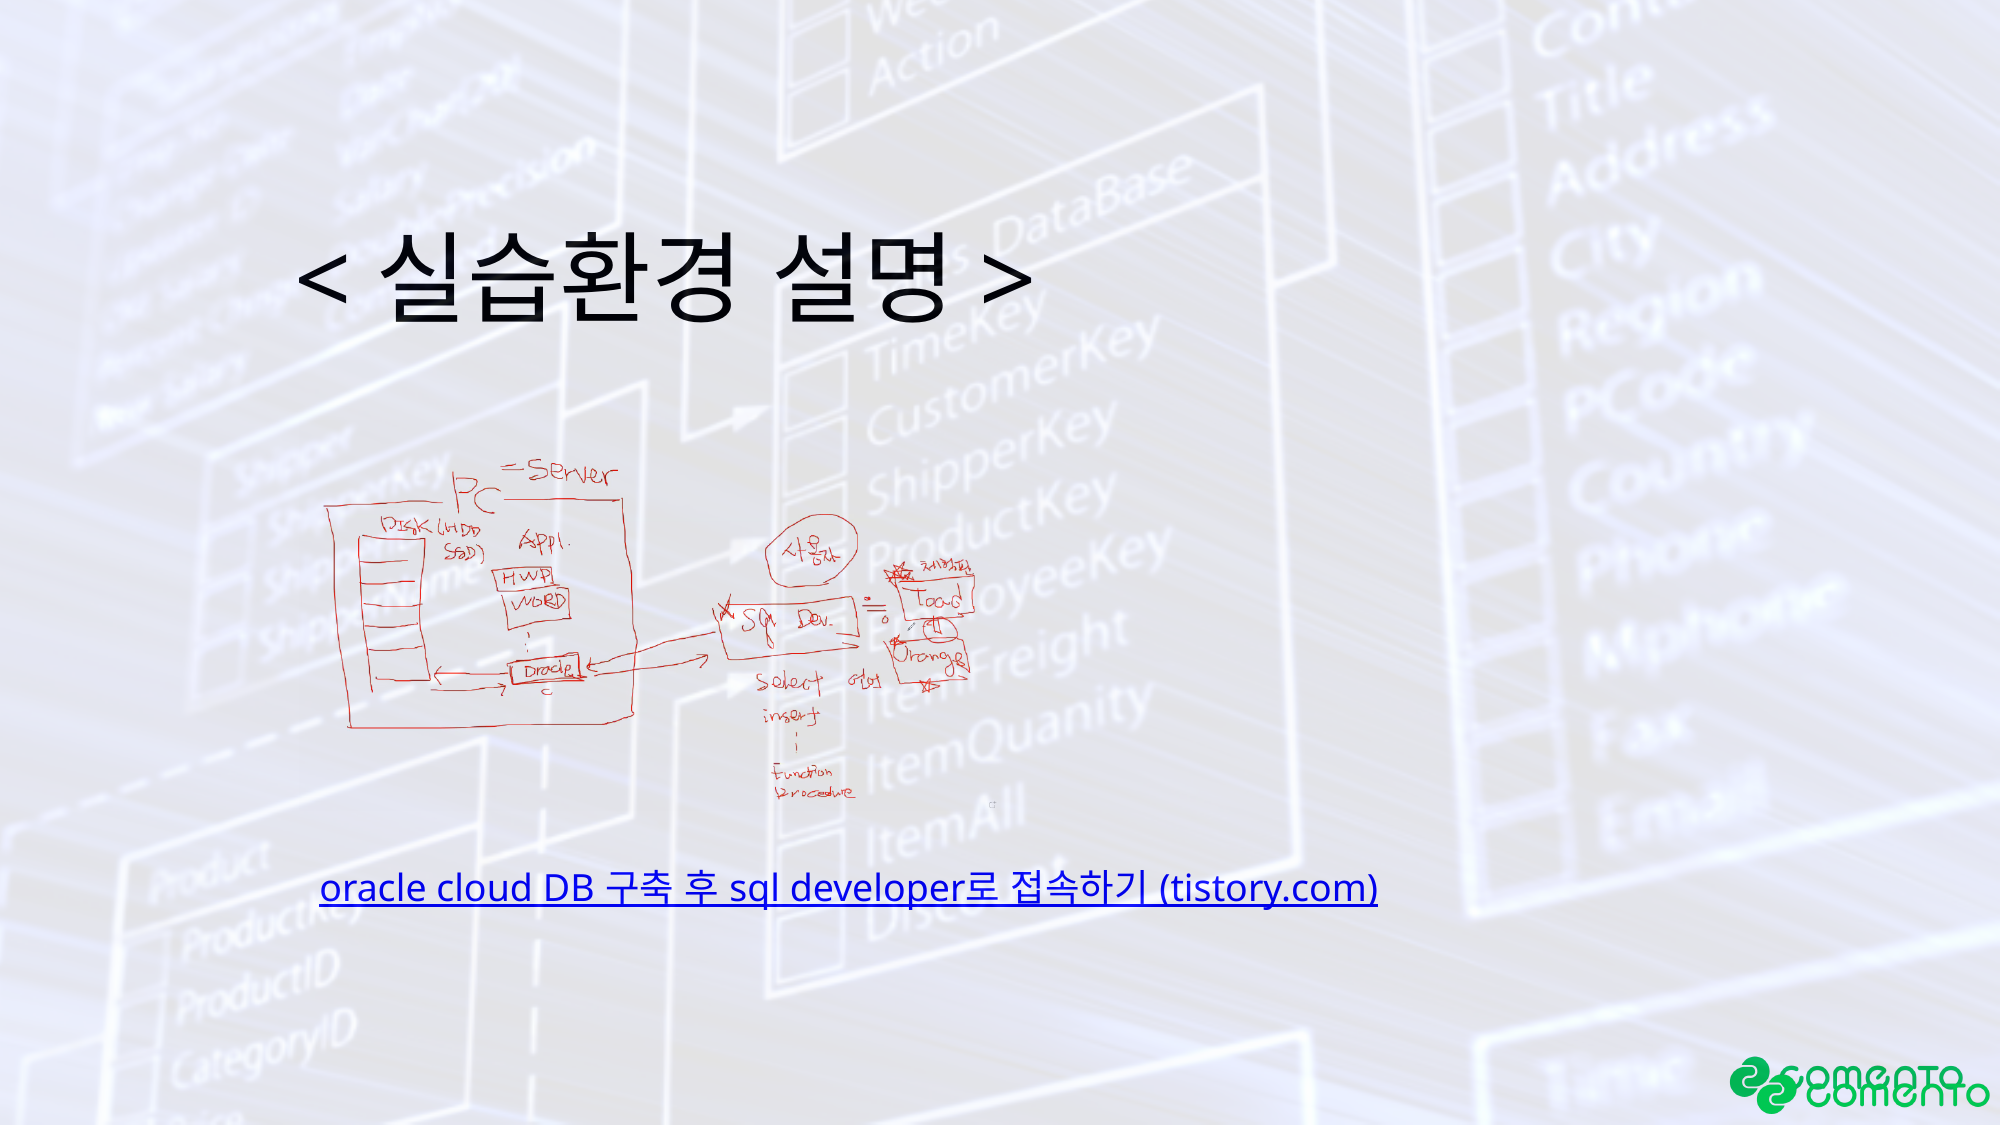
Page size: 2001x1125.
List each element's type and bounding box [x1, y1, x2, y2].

text_box [0, 0, 2000, 1125]
